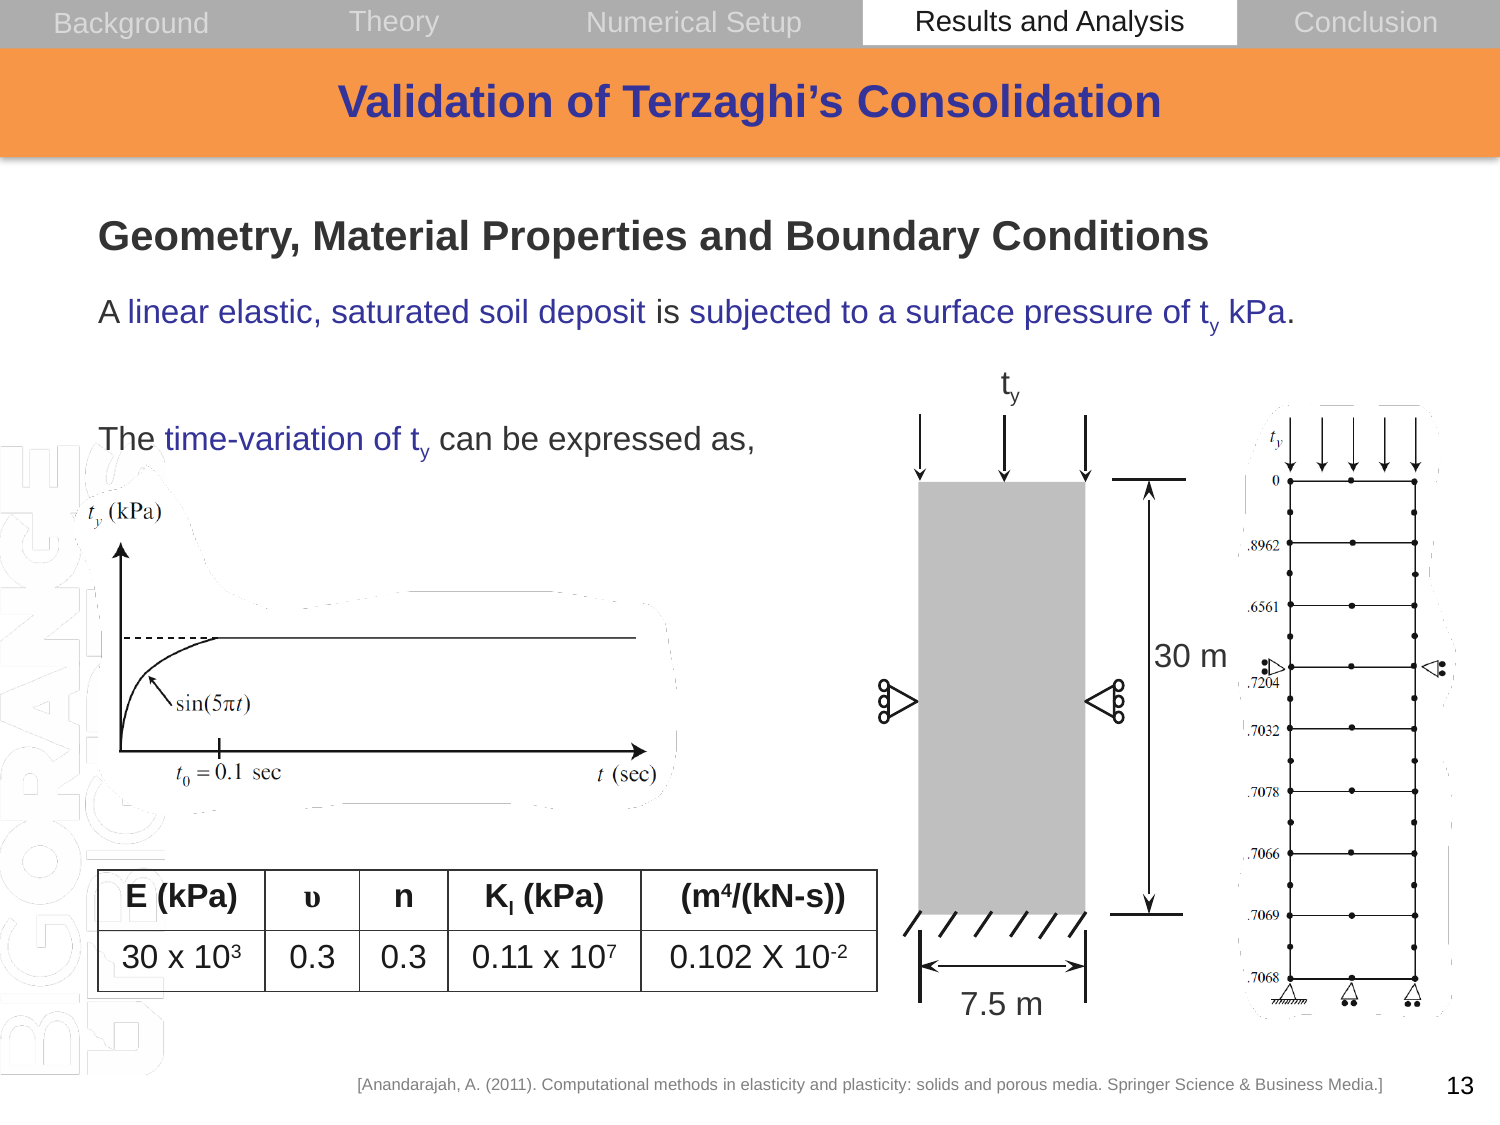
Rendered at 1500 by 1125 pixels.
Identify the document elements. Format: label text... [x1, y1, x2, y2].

text_box Geometry, Material Properties and Boundary Conditions [83, 201, 1409, 267]
text_box Conclusion [1237, 0, 1496, 46]
text_box 30 m [1154, 626, 1231, 682]
slide_number 13 [1408, 1057, 1490, 1112]
text_box Results and Analysis [863, 0, 1237, 46]
text_box Validation of Terzaghi’s Consolidation [0, 40, 1500, 158]
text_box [1068, 911, 1087, 938]
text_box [938, 911, 957, 938]
text_box Theory [263, 0, 525, 46]
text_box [903, 910, 922, 937]
picture [74, 462, 678, 814]
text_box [876, 682, 920, 721]
text_box The time-variation of ty can be expressed as, [83, 409, 902, 470]
text_box 7.5 m [940, 975, 1063, 1030]
text_box Background [0, 0, 263, 47]
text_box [1010, 911, 1028, 937]
text_box ty [949, 353, 1072, 414]
text_box A linear elastic, saturated soil deposit is subjected to a surface pressure of ty kPa. [83, 283, 1422, 344]
picture [1236, 403, 1456, 1019]
text_box [916, 480, 1087, 917]
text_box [1082, 682, 1127, 721]
text_box [Anandarajah, A. (2011). Computational methods in elasticity and plasticity: solids and porous media. Springer Science & Business Media.] [342, 1066, 1464, 1102]
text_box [974, 911, 993, 938]
text_box 30 m [1137, 626, 1144, 682]
text_box Numerical Setup [525, 0, 863, 46]
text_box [1038, 912, 1057, 939]
